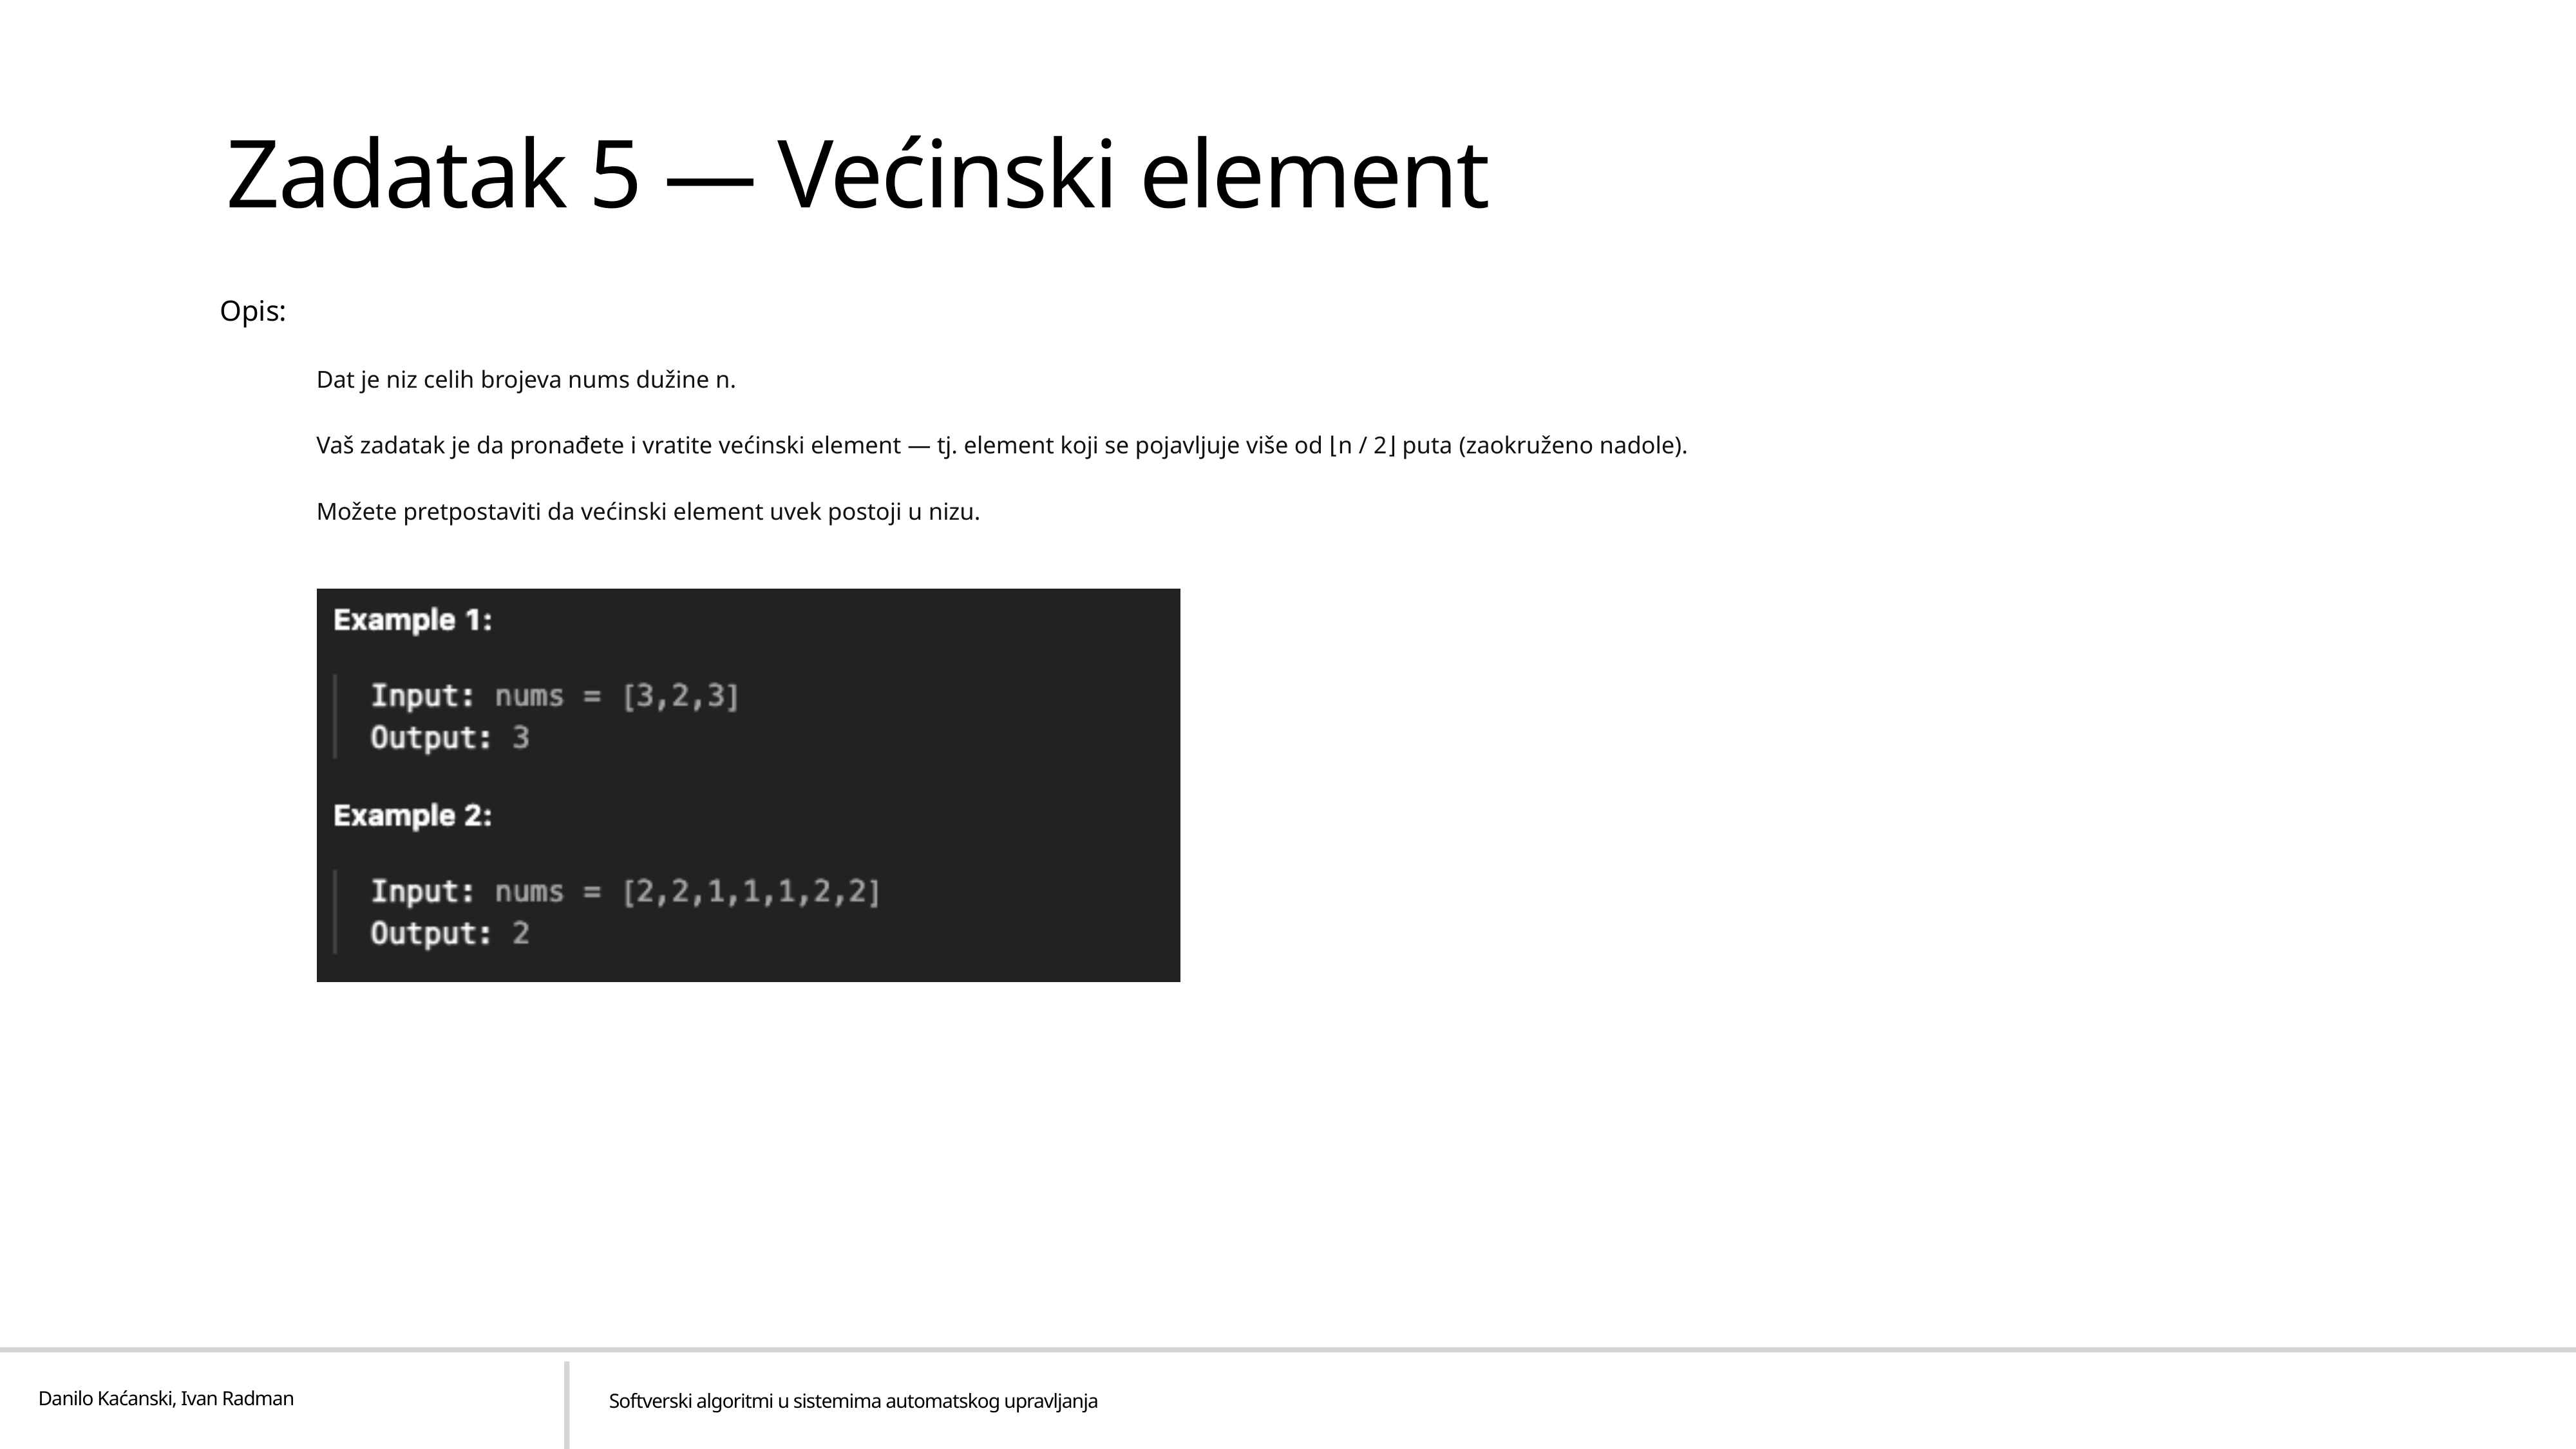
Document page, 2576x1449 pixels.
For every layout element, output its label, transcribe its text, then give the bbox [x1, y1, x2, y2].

title Zadatak 5 — Većinski element [220, 21, 2415, 232]
list Opis: Dat je niz celih brojeva nums dužine n. Vaš zadatak je da pronađete i vratite većinski element — tj. element koji se pojavljuje više od ⌊n / 2⌋ puta (zaokruženo nadole). Možete pretpostaviti da većinski element uvek postoji u nizu. [214, 261, 2491, 648]
picture [316, 588, 1180, 982]
